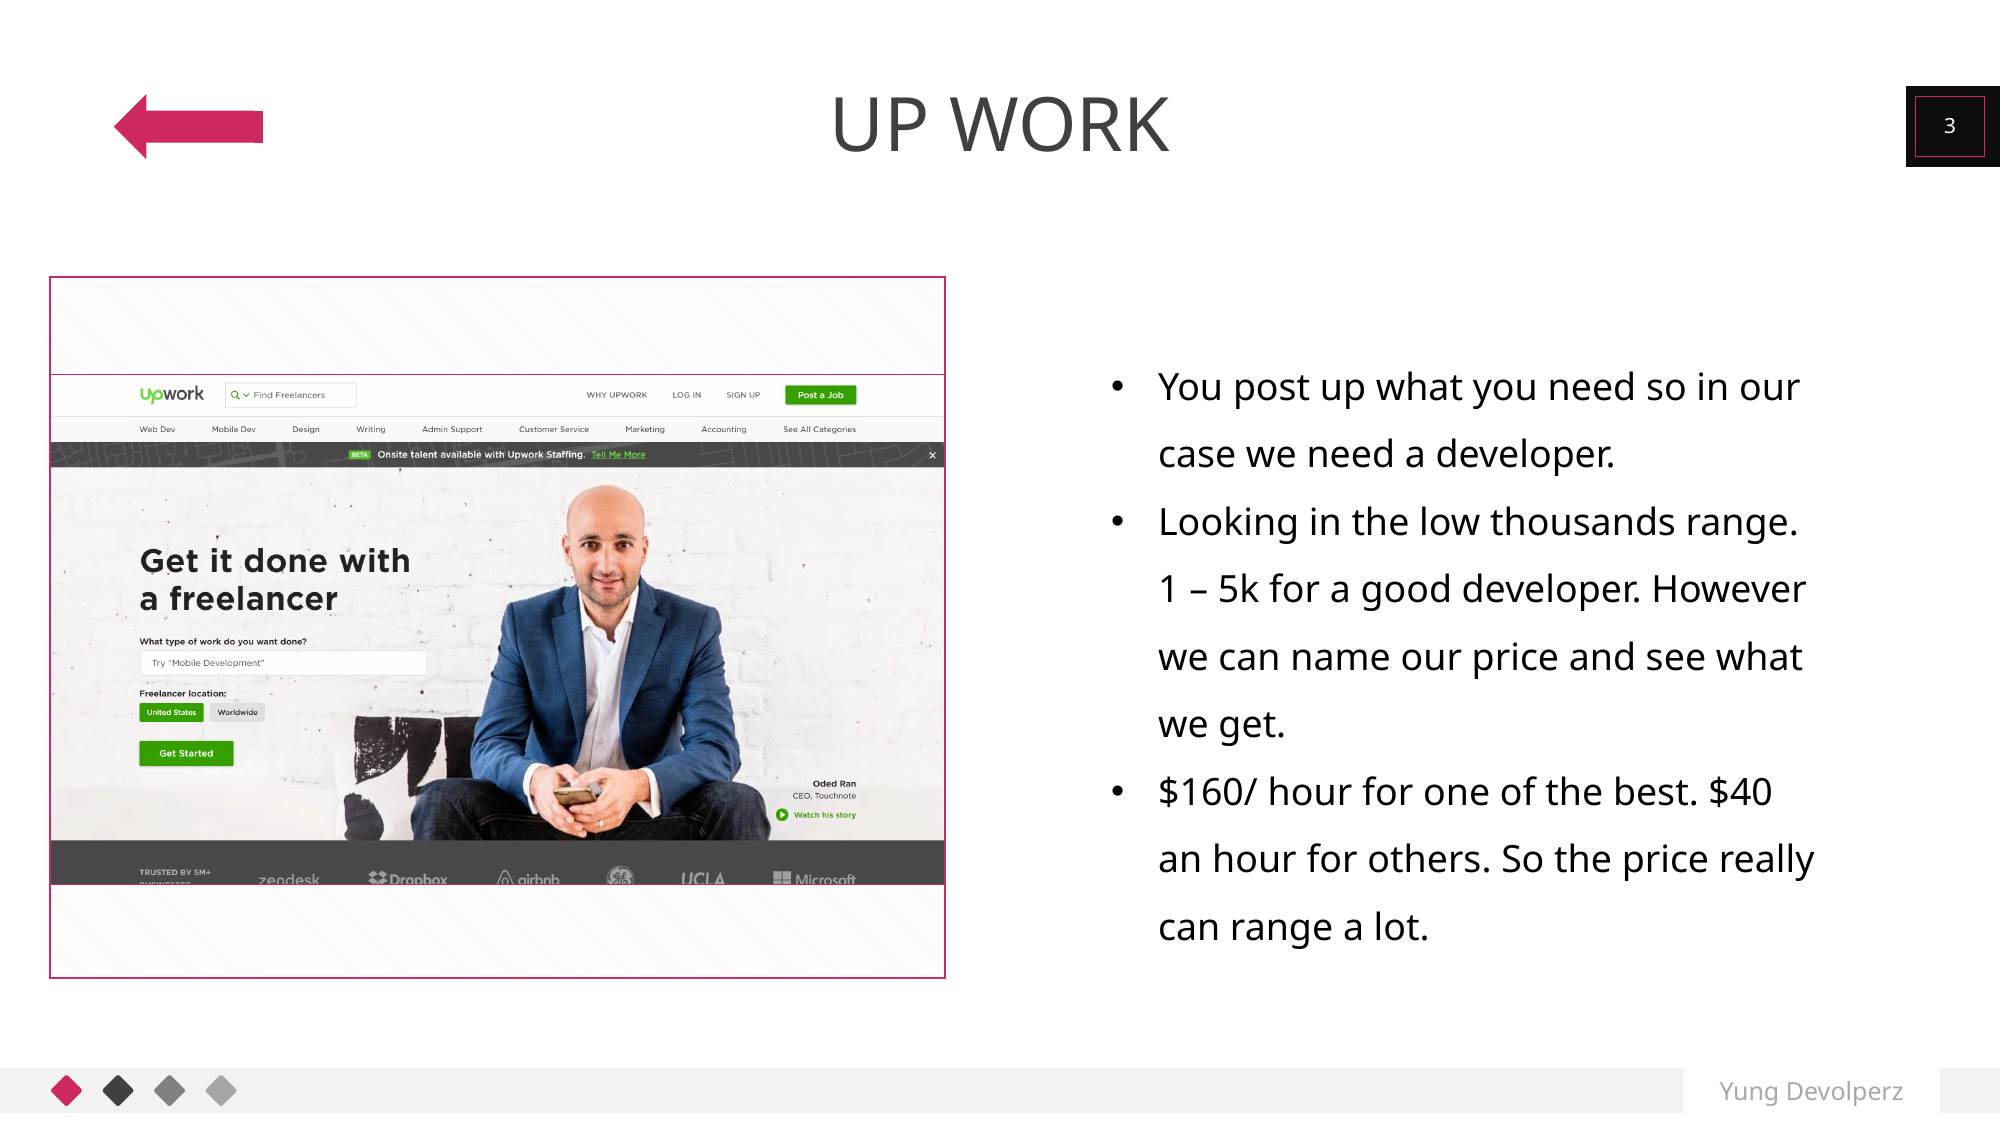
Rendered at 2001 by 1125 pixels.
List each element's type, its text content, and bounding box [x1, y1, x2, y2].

text_box [113, 94, 263, 160]
text_box [49, 276, 946, 979]
slide_number 3 [1915, 96, 1985, 157]
footer Yung Devolperz [1683, 1067, 1940, 1114]
text_box You post up what you need so in our case we need a developer. Looking in the low thousands range. 1 – 5k for a good developer. However we can name our price and see what we get. $160/ hour for one of the best. $40 an hour for others. So the price really can range a lot. [1096, 333, 1838, 956]
title UP work [137, 86, 1863, 169]
picture [49, 374, 945, 885]
